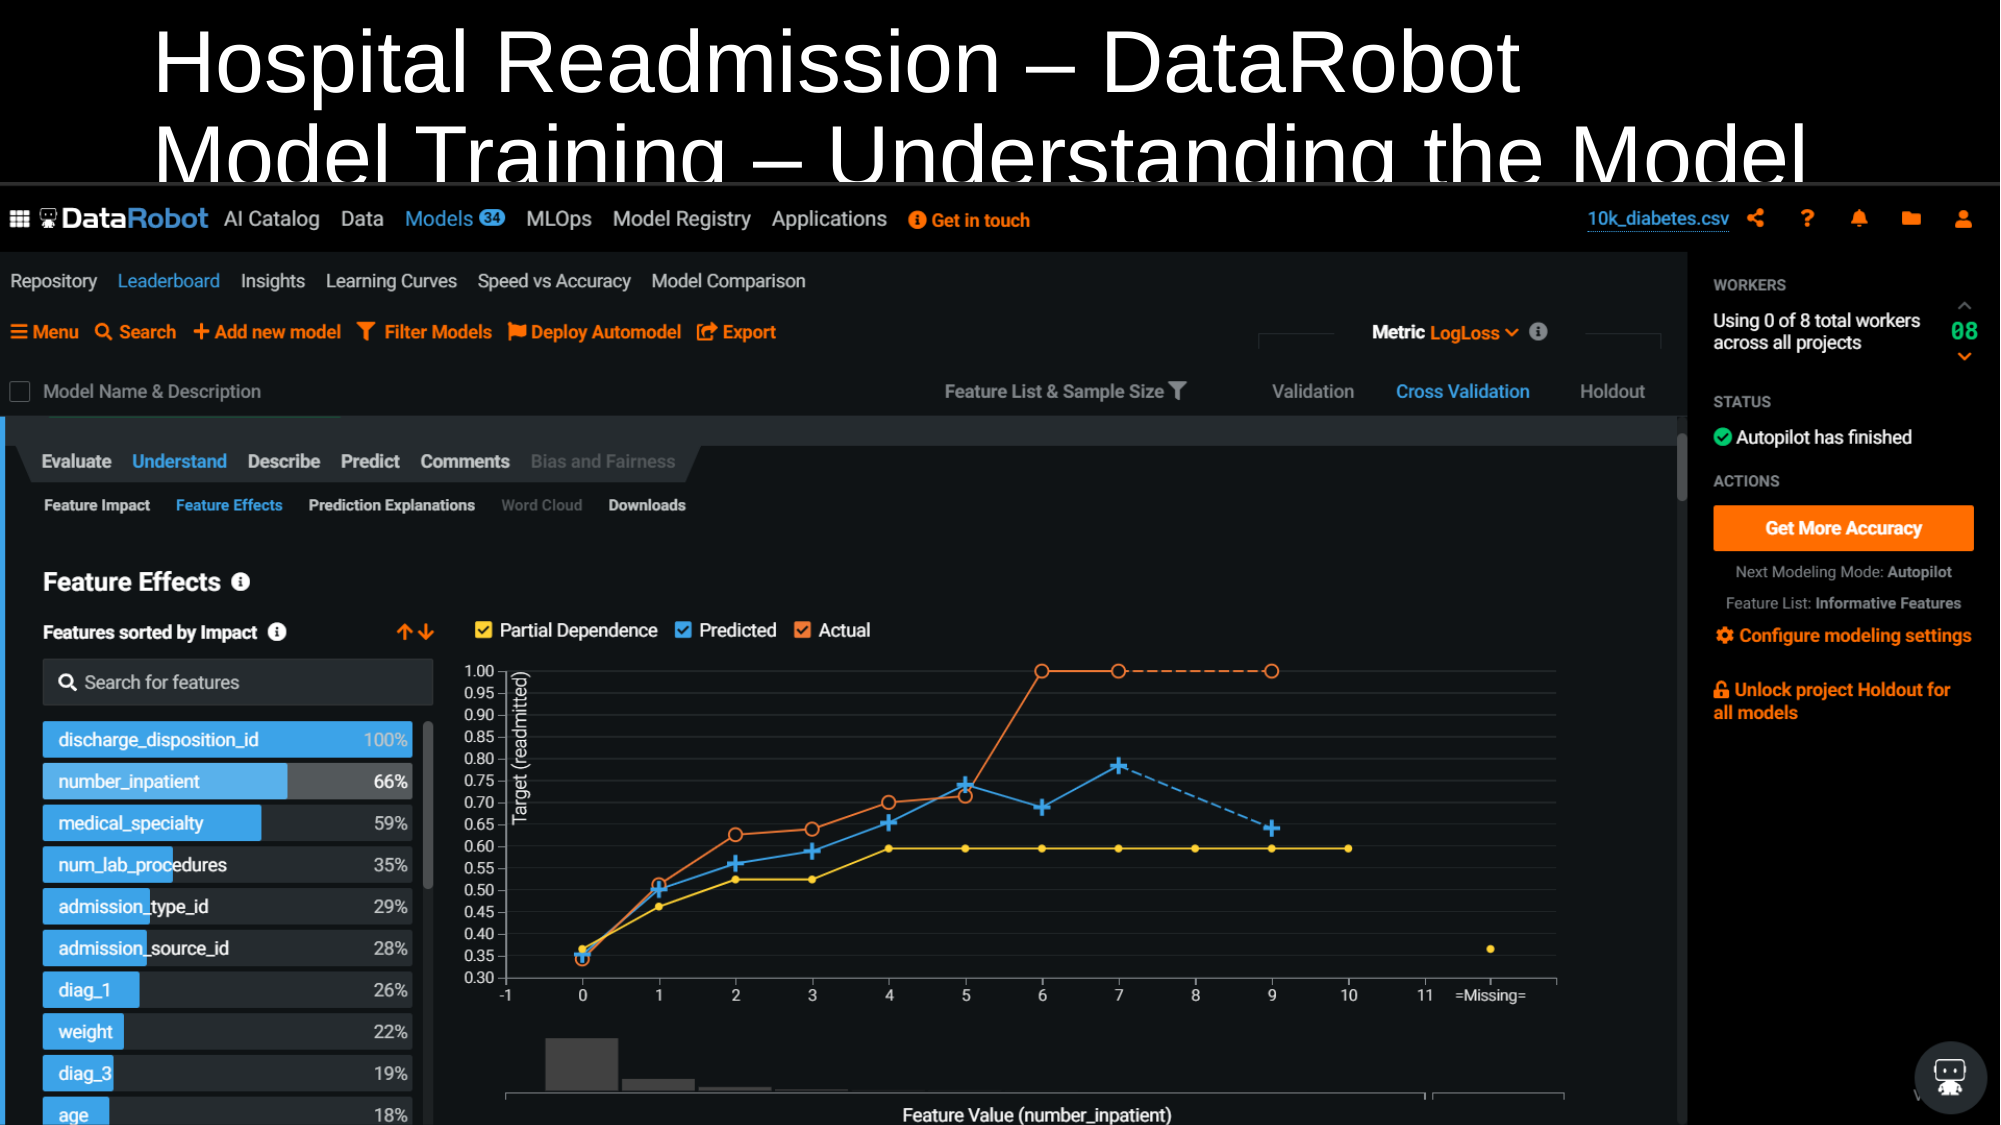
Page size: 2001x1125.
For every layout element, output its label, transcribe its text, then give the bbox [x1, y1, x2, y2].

title Hospital Readmission – DataRobot Model Training – Understanding the Model [137, 3, 1863, 182]
picture [0, 182, 2000, 1125]
